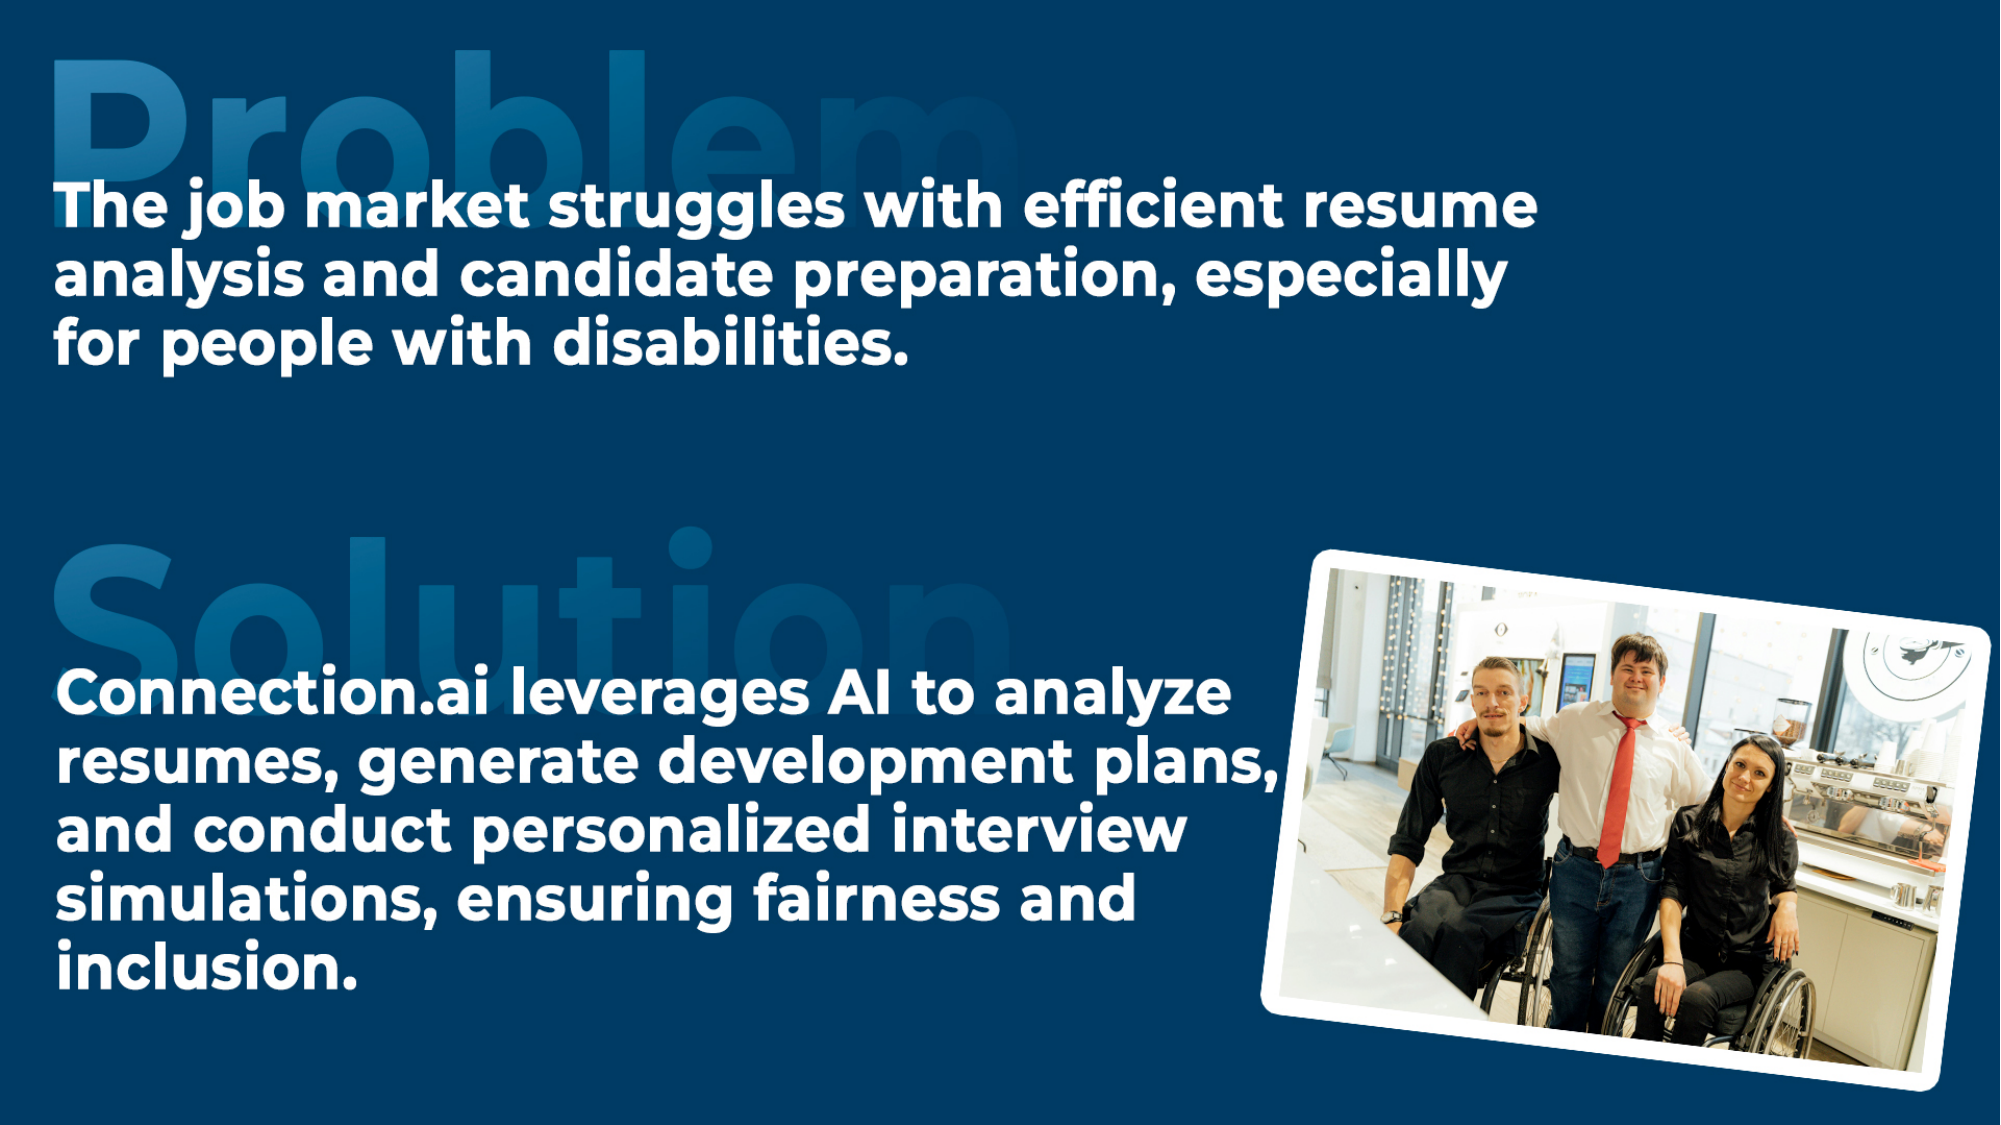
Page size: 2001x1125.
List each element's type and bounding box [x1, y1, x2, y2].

list [0, 0, 2000, 1125]
